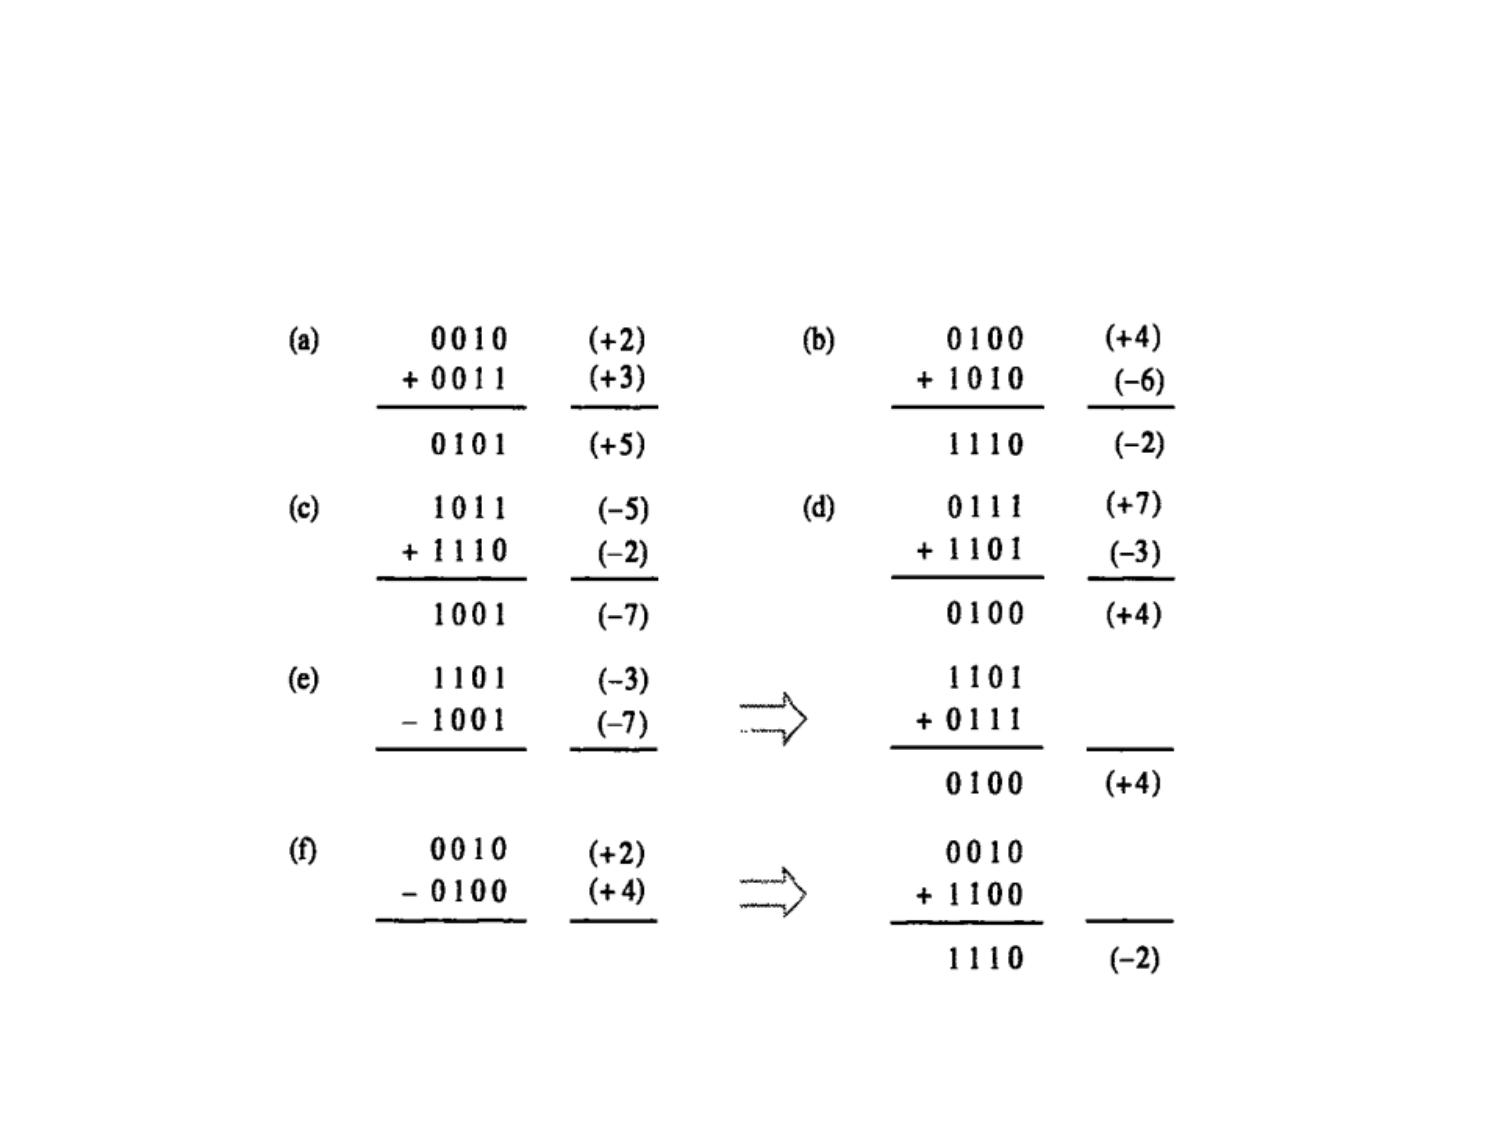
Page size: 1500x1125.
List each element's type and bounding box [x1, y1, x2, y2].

list [234, 284, 1265, 984]
